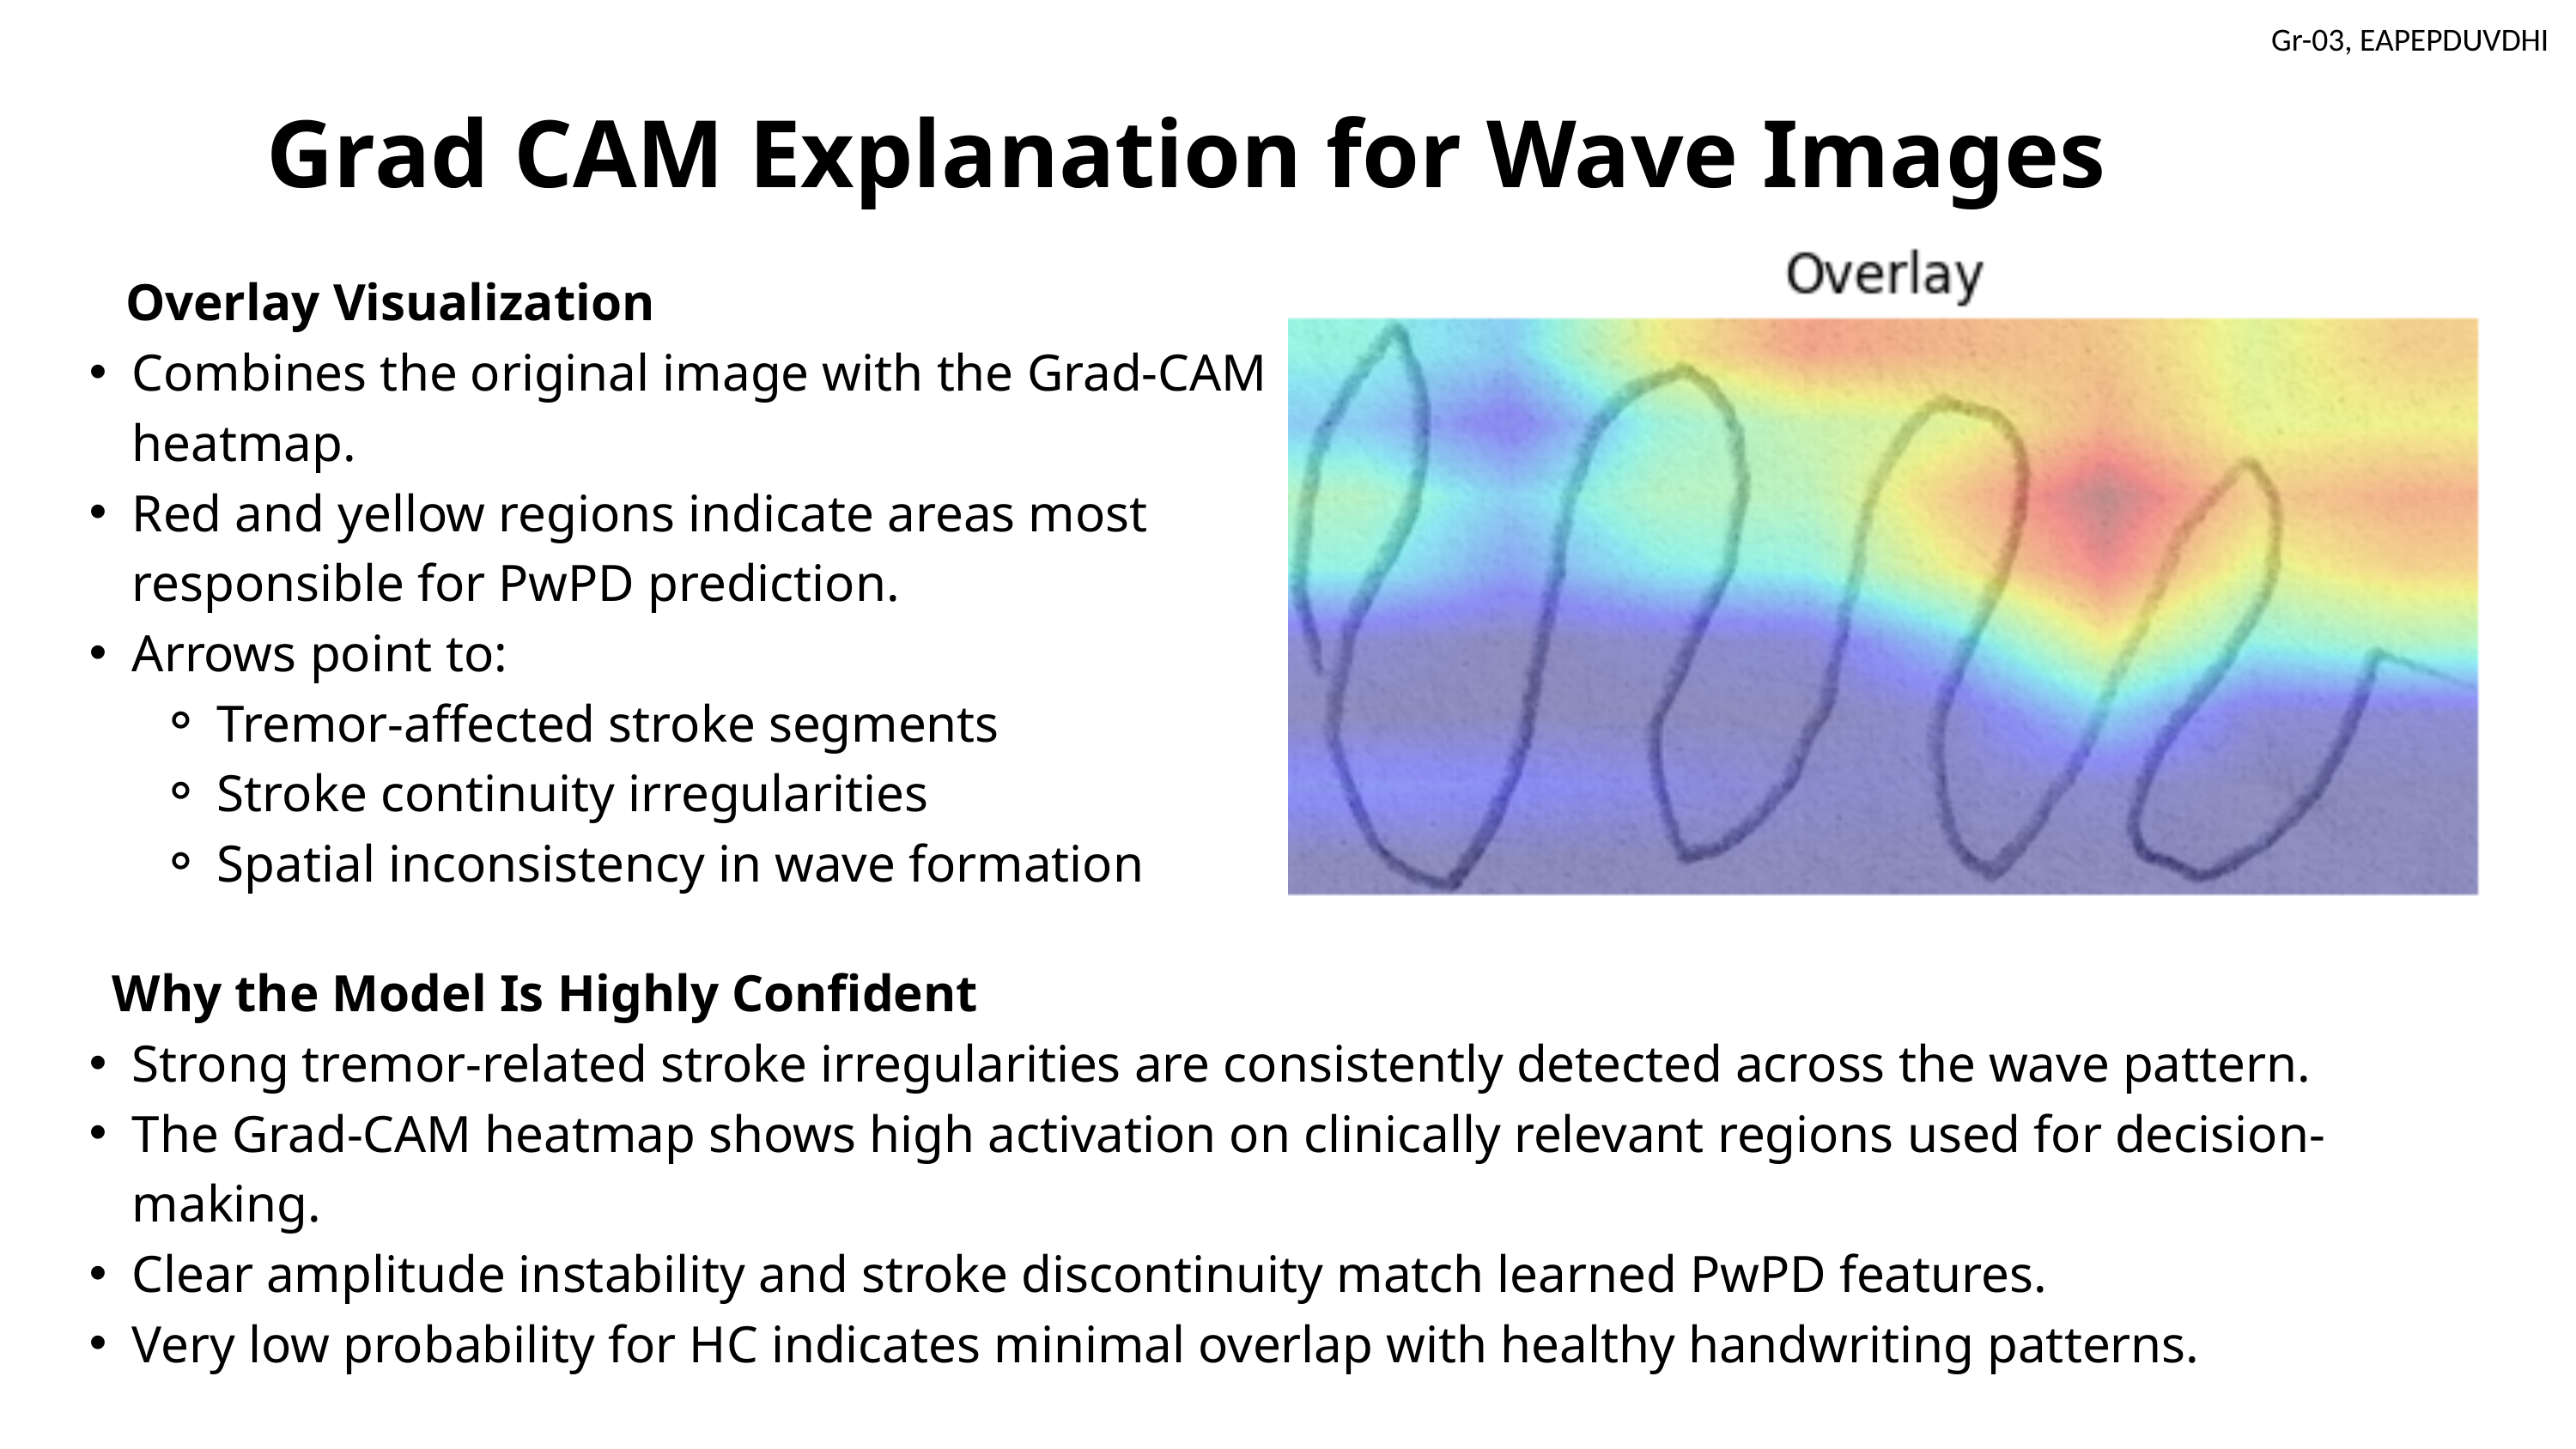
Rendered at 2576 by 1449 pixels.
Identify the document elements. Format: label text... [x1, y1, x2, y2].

text_box Overlay Visualization Combines the original image with the Grad-CAM heatmap. Red and yellow regions indicate areas most responsible for PwPD prediction. Arrows point to: Tremor-affected stroke segments Stroke continuity irregularities Spatial inconsistency in wave formation [46, 261, 1319, 951]
text_box Grad CAM Explanation for Wave Images [235, 76, 2137, 206]
text_box Why the Model Is Highly Confident Strong tremor-related stroke irregularities are consistently detected across the wave pattern. The Grad-CAM heatmap shows high activation on clinically relevant regions used for decision-making. Clear amplitude instability and stroke discontinuity match learned PwPD features. Very low probability for HC indicates minimal overlap with healthy handwriting patterns. [46, 951, 2384, 1449]
text_box [1287, 241, 2482, 903]
